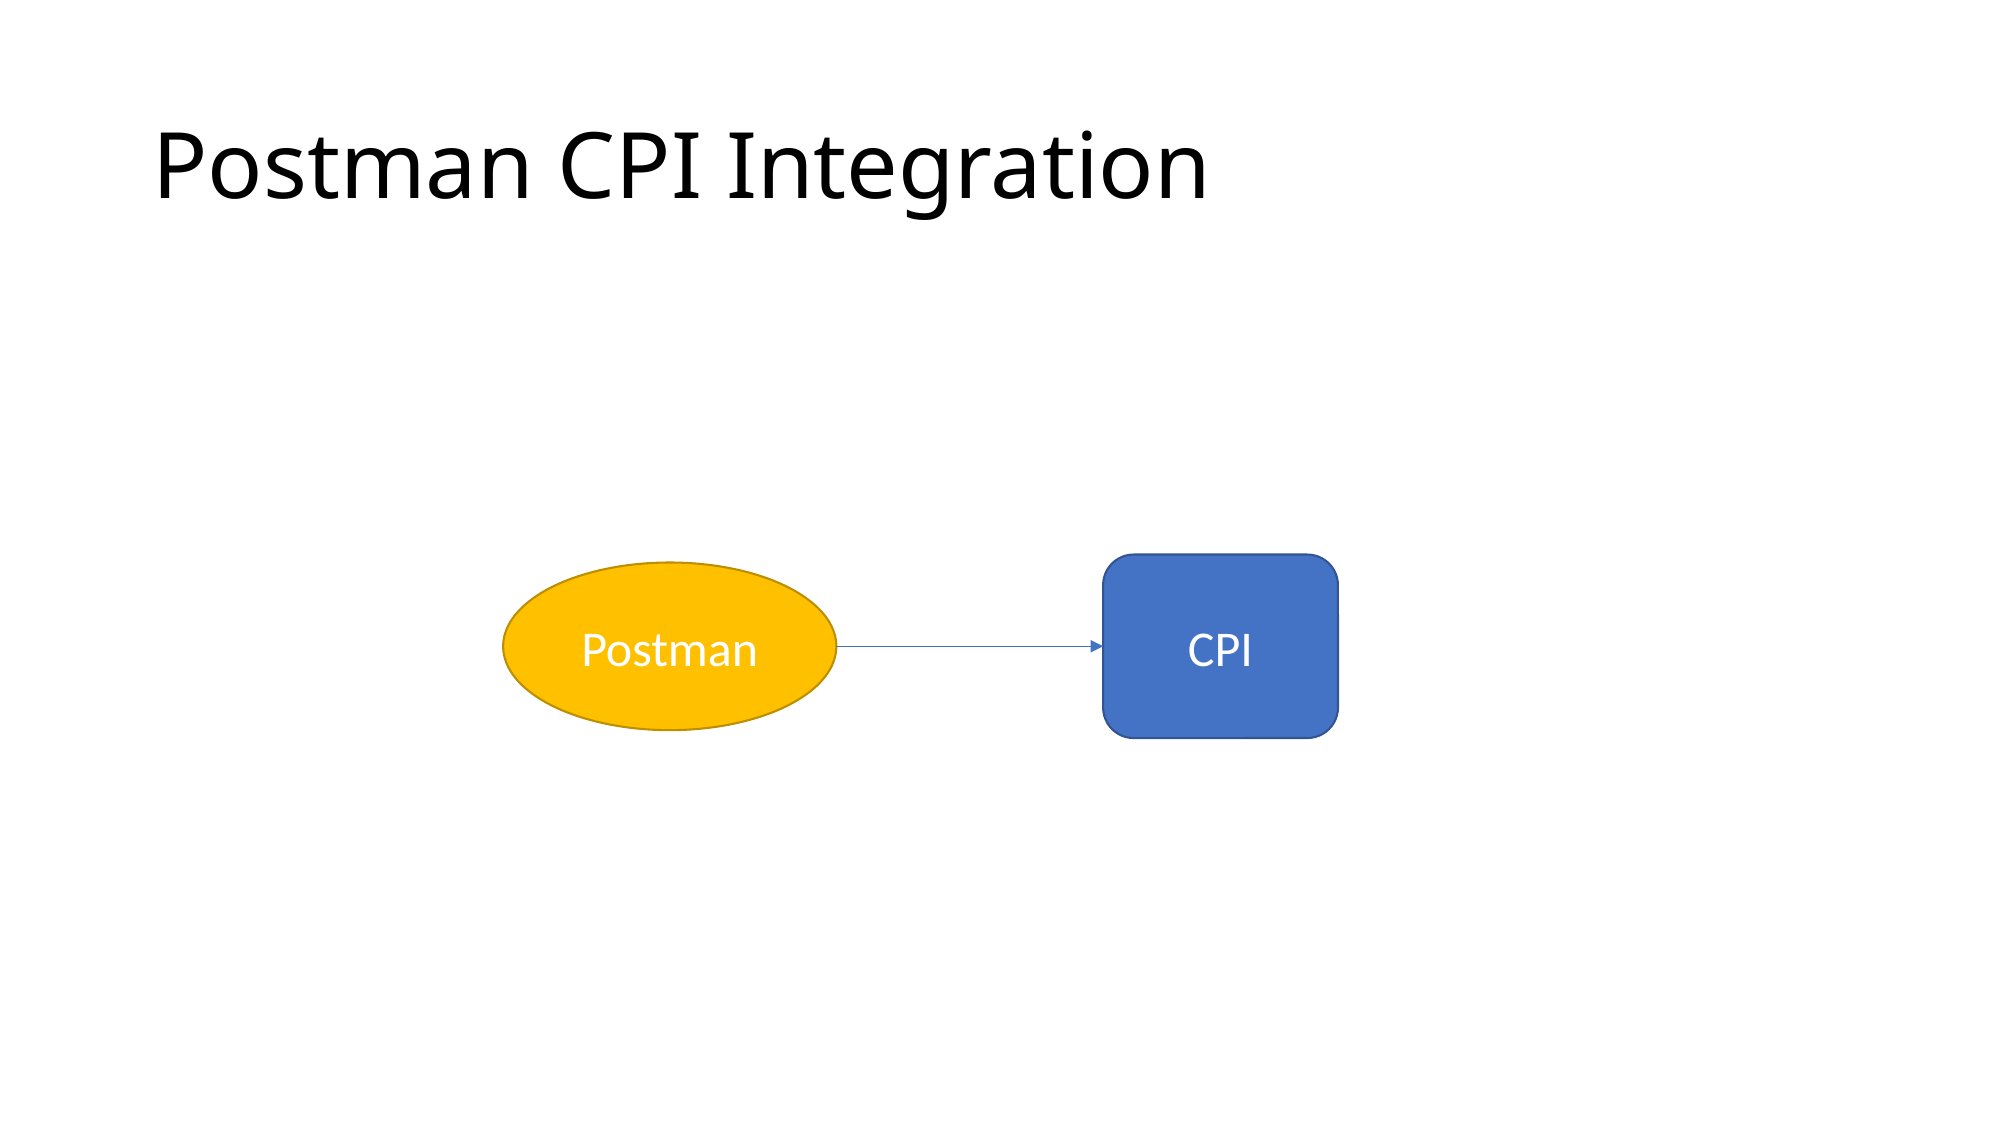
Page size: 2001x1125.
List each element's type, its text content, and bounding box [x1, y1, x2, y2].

text_box CPI [1102, 553, 1340, 740]
text_box Postman [502, 561, 838, 732]
title Postman CPI Integration [137, 59, 1863, 278]
